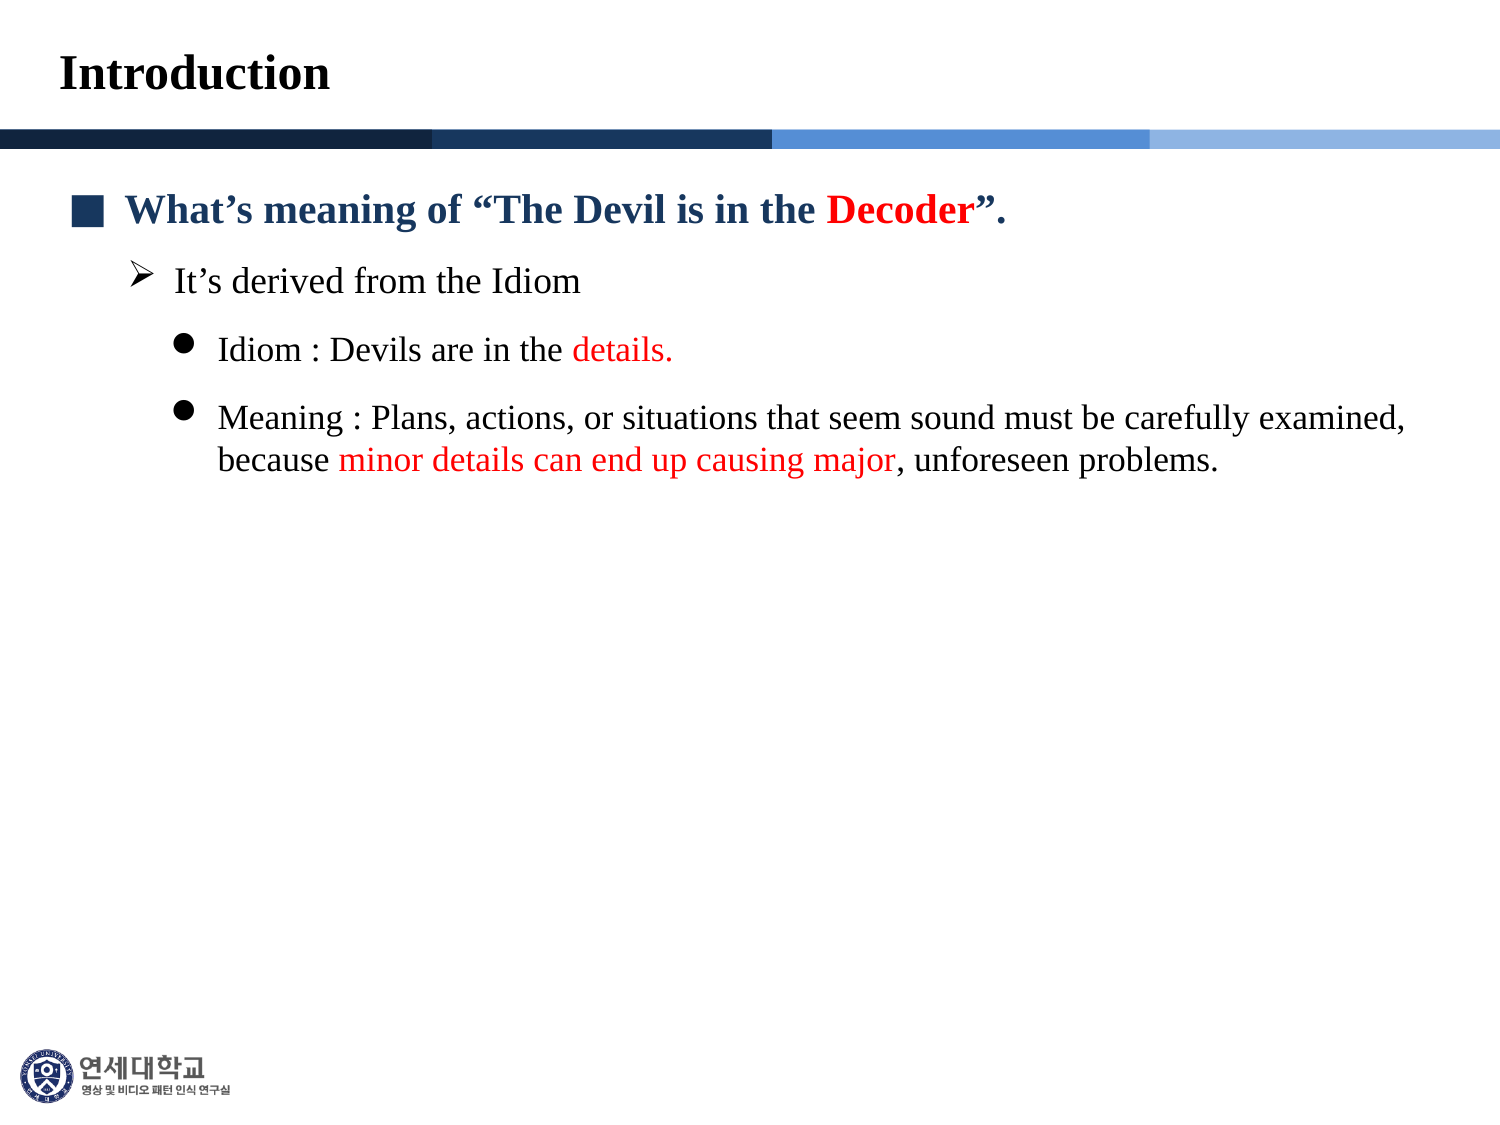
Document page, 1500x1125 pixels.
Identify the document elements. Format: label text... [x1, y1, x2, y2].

title Introduction [43, 25, 1459, 114]
picture [17, 1046, 234, 1106]
list What’s meaning of “The Devil is in the Decoder”. It’s derived from the Idiom Idiom : Devils are in the details. Meaning : Plans, actions, or situations that seem sound must be carefully examined, because minor details can end up causing major, unforeseen problems. [53, 149, 1459, 1024]
